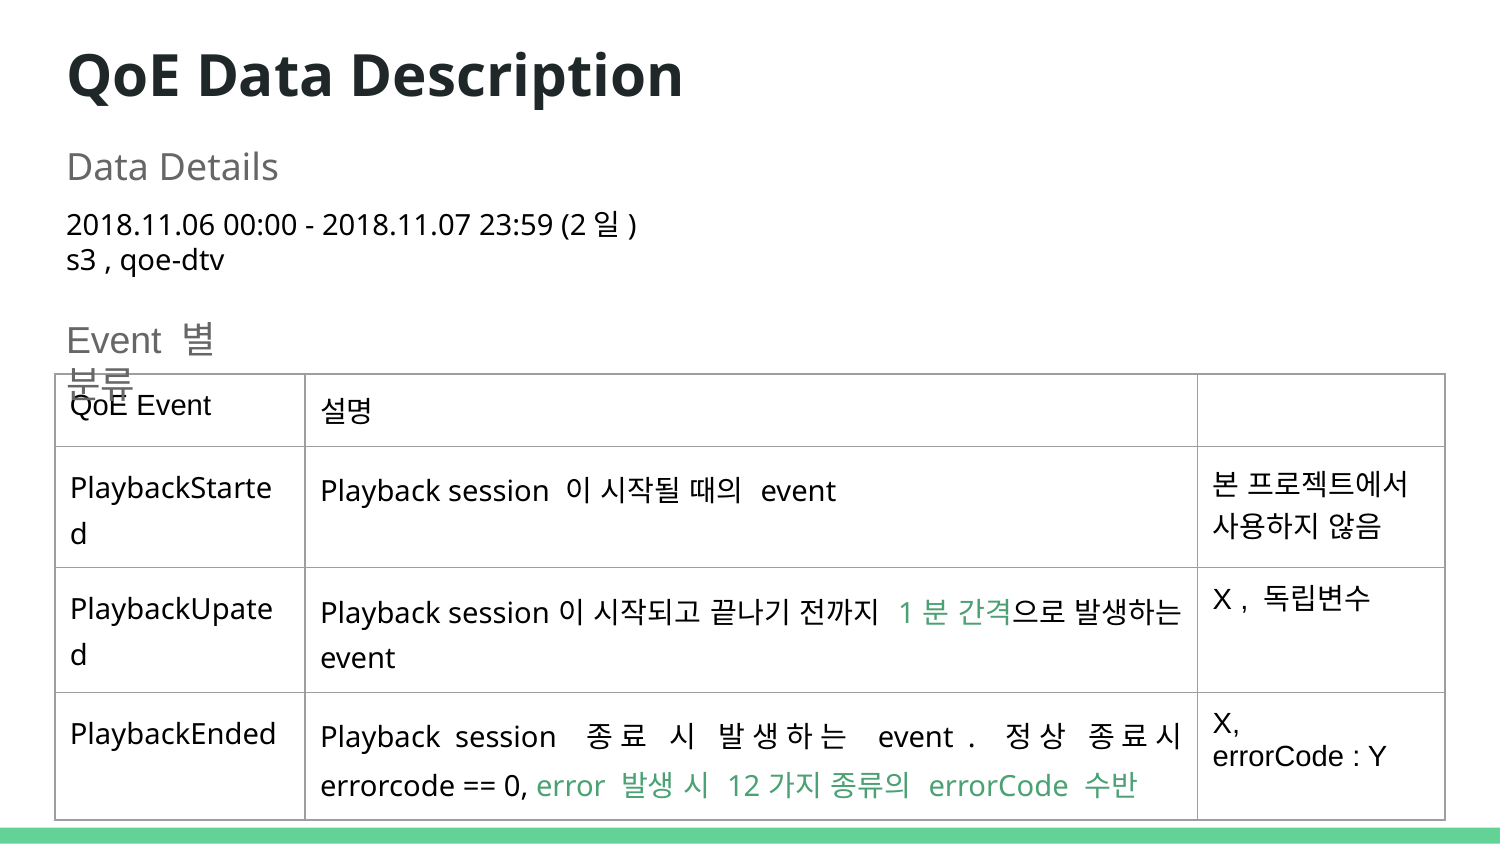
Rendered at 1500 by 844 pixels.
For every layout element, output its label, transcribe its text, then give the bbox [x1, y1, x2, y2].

table_cell Playback session 이 시작될 때의 event [306, 447, 1197, 567]
text_box Event 별 분류 [51, 301, 307, 355]
table_cell X , 독립변수 [1198, 568, 1444, 692]
text_box Data Details [51, 127, 307, 181]
table_cell 본 프로젝트에서 사용하지 않음 [1198, 447, 1444, 567]
table_cell PlaybackStarted [56, 447, 304, 567]
table_header [1198, 375, 1444, 446]
table_cell PlaybackUpated [56, 568, 304, 692]
text_box 2018.11.06 00:00 - 2018.11.07 23:59 (2일) s3 , qoe-dtv [51, 191, 1373, 291]
title QoE Data Description [51, 23, 1449, 117]
table_header QoE Event [56, 375, 304, 446]
table_cell PlaybackEnded [56, 693, 304, 819]
table_cell X, errorCode : Y [1198, 693, 1444, 819]
table_cell Playback session 종료 시 발생하는 event . 정상 종료시 errorcode == 0, error 발생 시 12가지 종류의 errorCode 수반 [306, 693, 1197, 819]
table_cell Playback session이 시작되고 끝나기 전까지 1분 간격으로 발생하는 event [306, 568, 1197, 692]
table_header 설명 [306, 375, 1197, 446]
